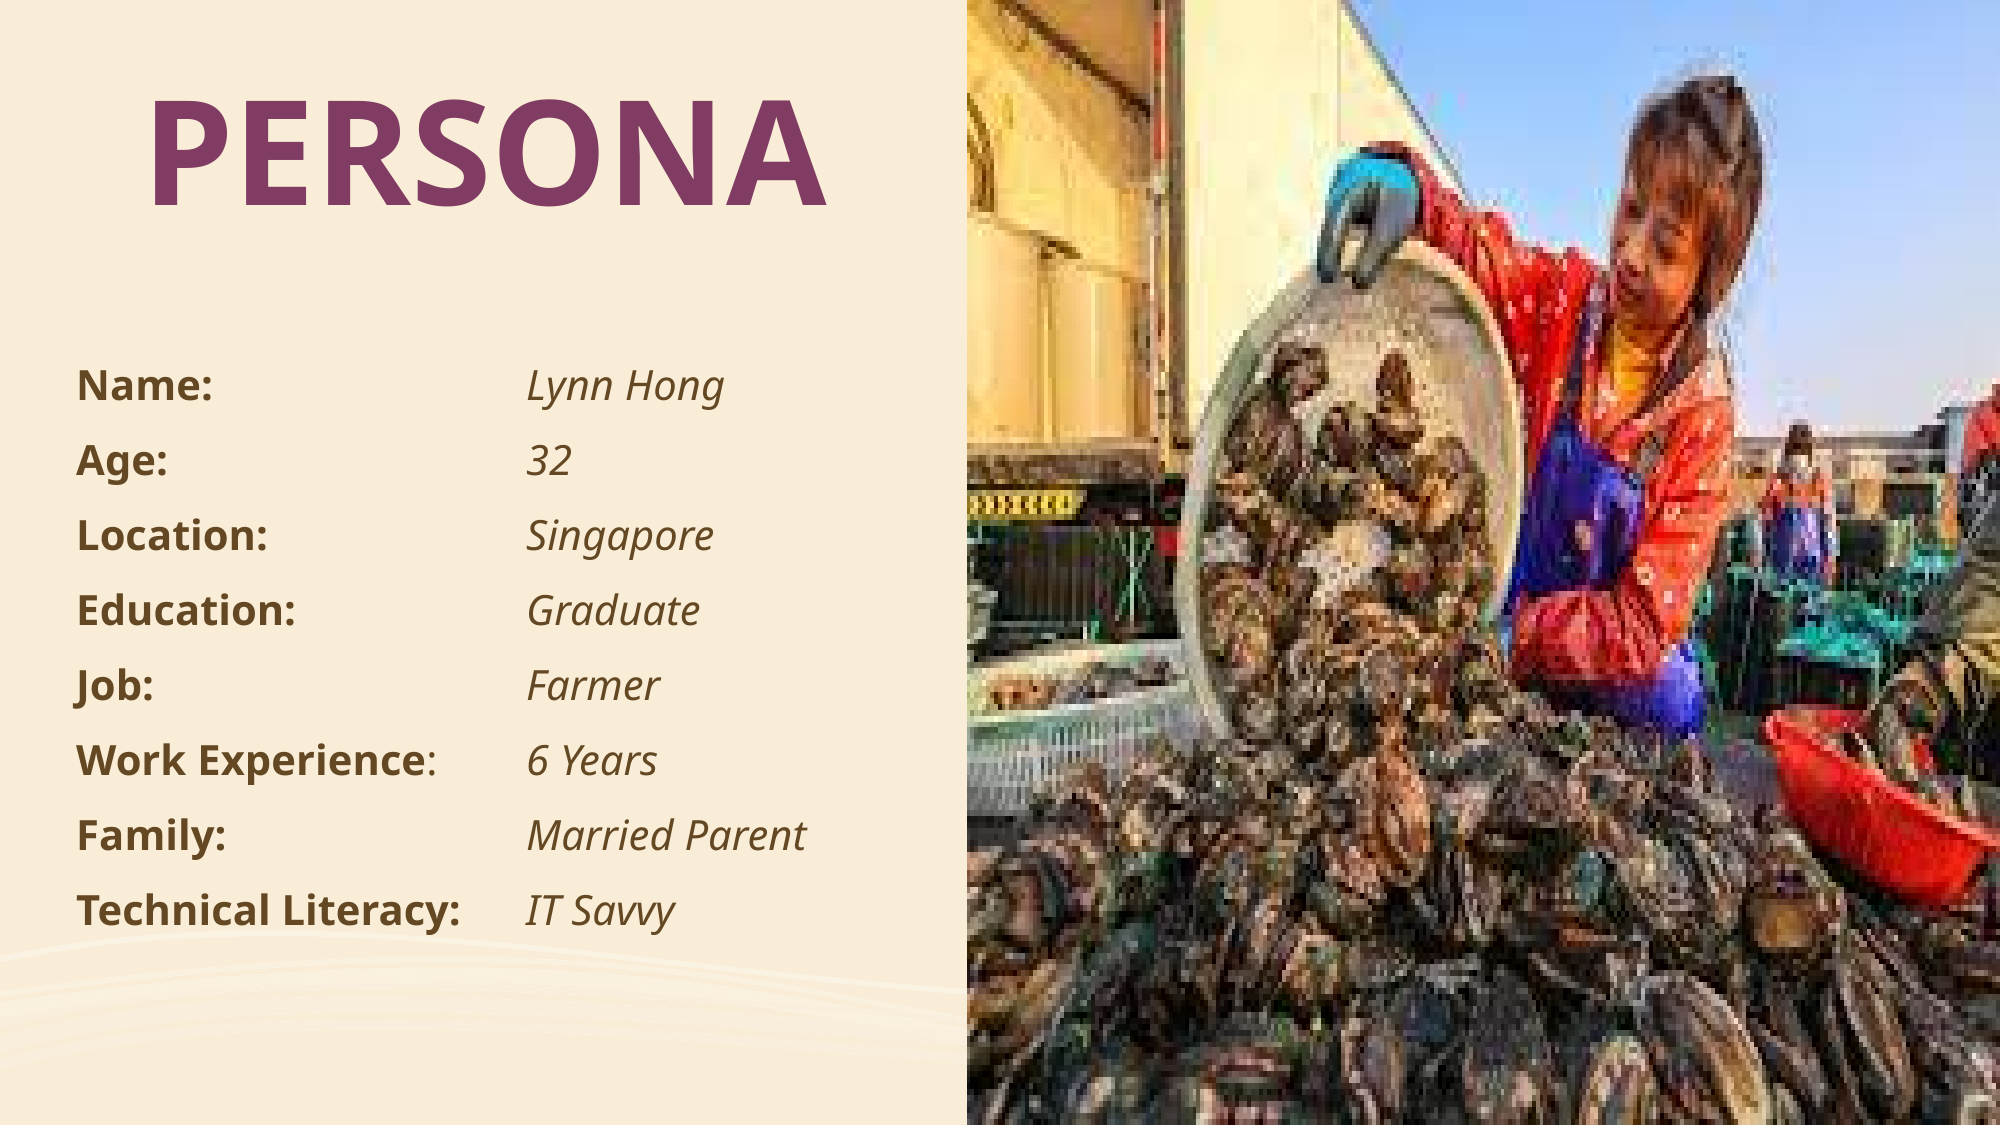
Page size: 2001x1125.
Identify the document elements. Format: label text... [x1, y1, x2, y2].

picture [967, 0, 2000, 1125]
text_box PERSONA [0, 59, 967, 245]
text_box Name: Lynn Hong Age: 32 Location: Singapore Education: Graduate Job: Farmer Work Experience: 6 Years Family: Married Parent Technical Literacy: IT Savvy [53, 326, 916, 1044]
